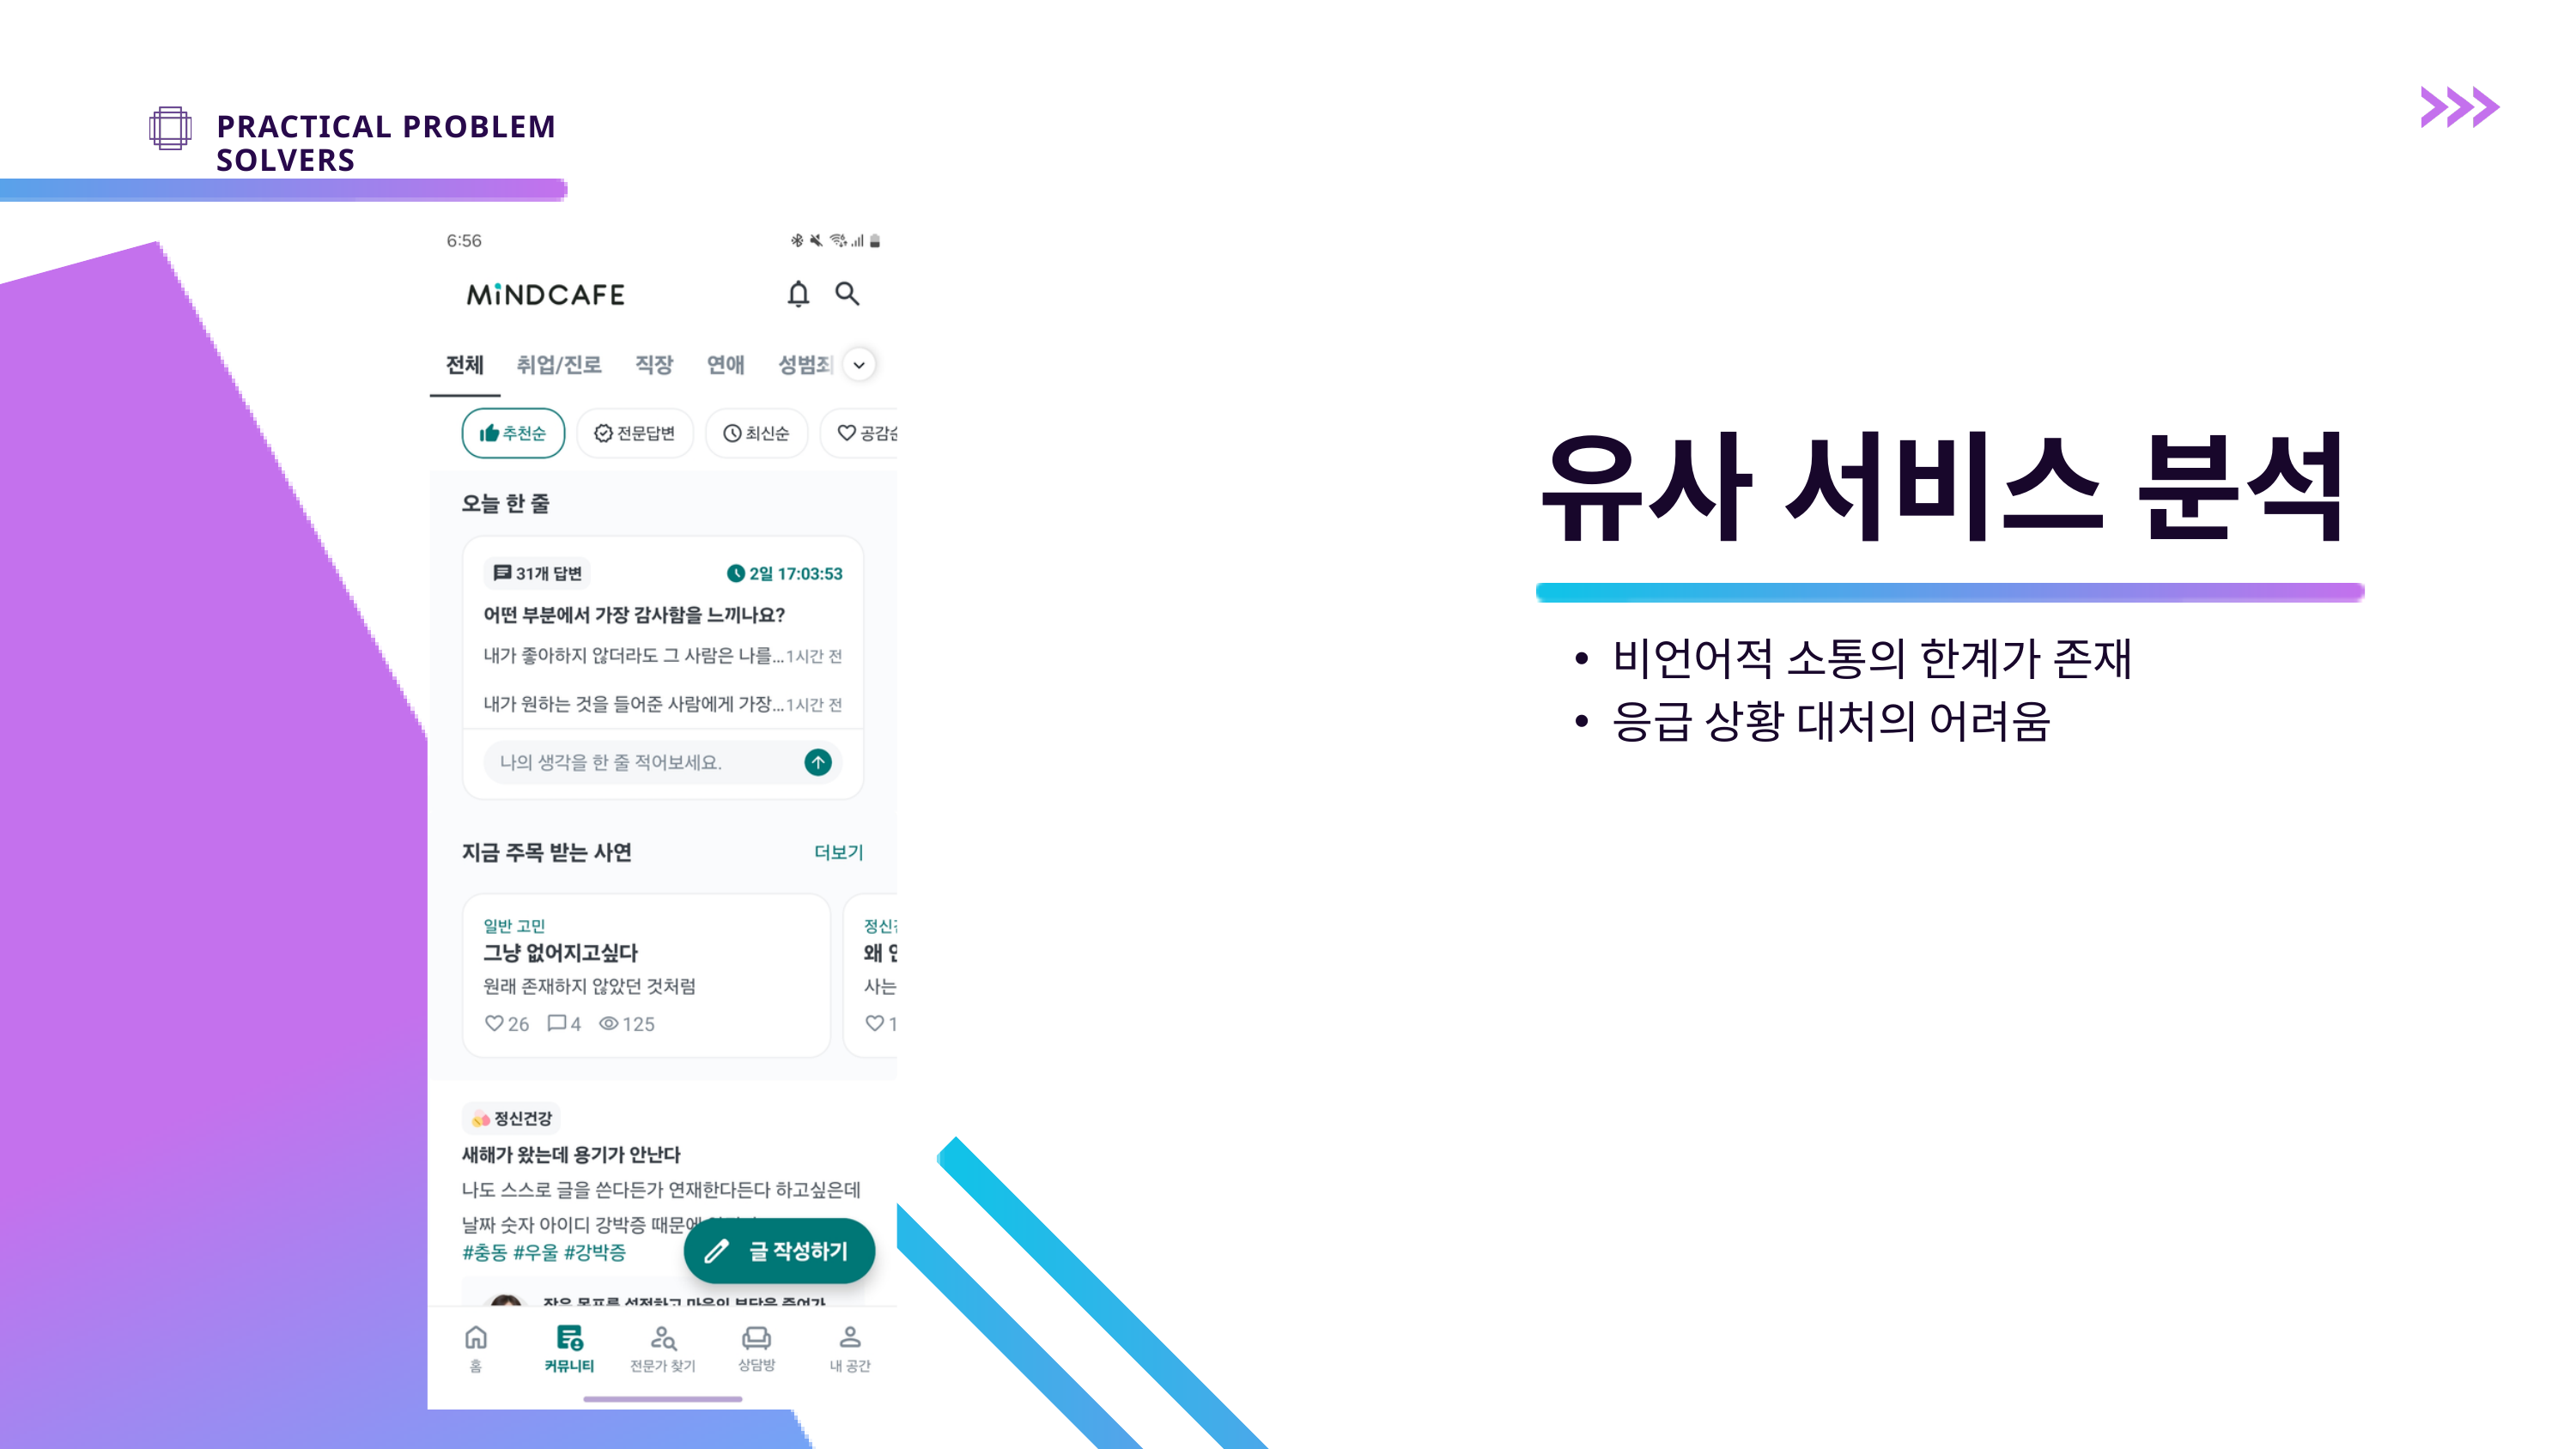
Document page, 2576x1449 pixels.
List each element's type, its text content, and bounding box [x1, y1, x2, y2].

text_box PRACTICAL PROBLEM SOLVERS [216, 110, 644, 178]
text_box [1535, 583, 2366, 603]
text_box [429, 212, 897, 1410]
text_box [0, 86, 1095, 1449]
text_box 유사 서비스 분석 [1503, 389, 2388, 555]
text_box [933, 1136, 1269, 1449]
text_box [2421, 86, 2500, 129]
text_box [0, 179, 380, 202]
text_box [149, 106, 192, 150]
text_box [427, 286, 505, 315]
text_box [897, 1203, 1144, 1449]
text_box 비언어적 소통의 한계가 존재 응급 상황 대처의 어려움 [1535, 621, 2354, 810]
